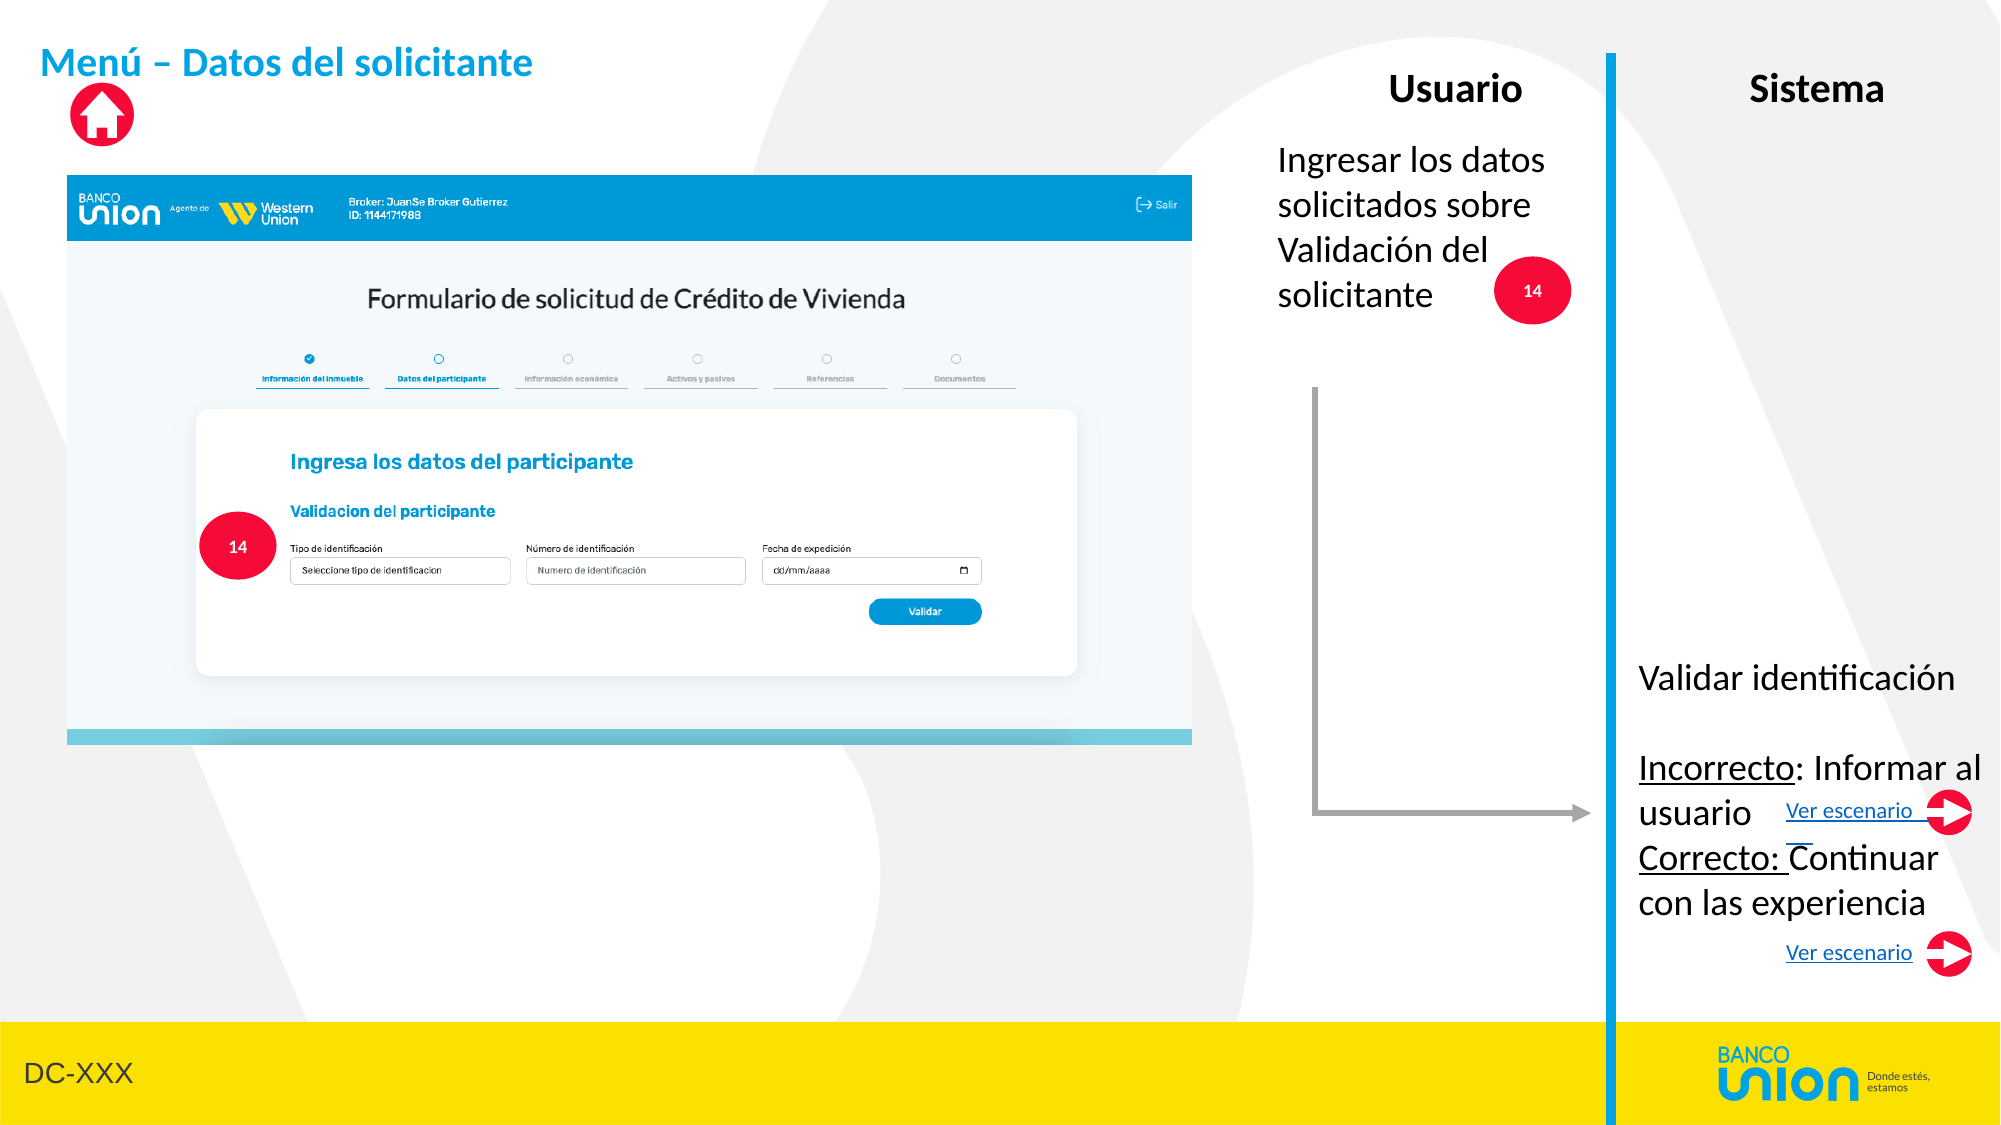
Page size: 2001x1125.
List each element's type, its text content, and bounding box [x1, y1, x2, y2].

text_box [1771, 929, 1972, 977]
text_box Validar identificación Incorrecto: Informar al usuario Correcto: Continuar con las experiencia [1623, 645, 2000, 930]
text_box Menú – Datos del solicitante [25, 27, 1328, 92]
text_box Sistema [1720, 53, 1915, 118]
text_box Usuario [1359, 53, 1553, 118]
text_box Ingresar los datos solicitados sobre Validación del solicitante [1262, 127, 1610, 323]
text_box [1239, 461, 1667, 738]
picture [0, 0, 2001, 1125]
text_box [1771, 788, 1972, 836]
text_box DC-XXX [8, 1047, 149, 1098]
